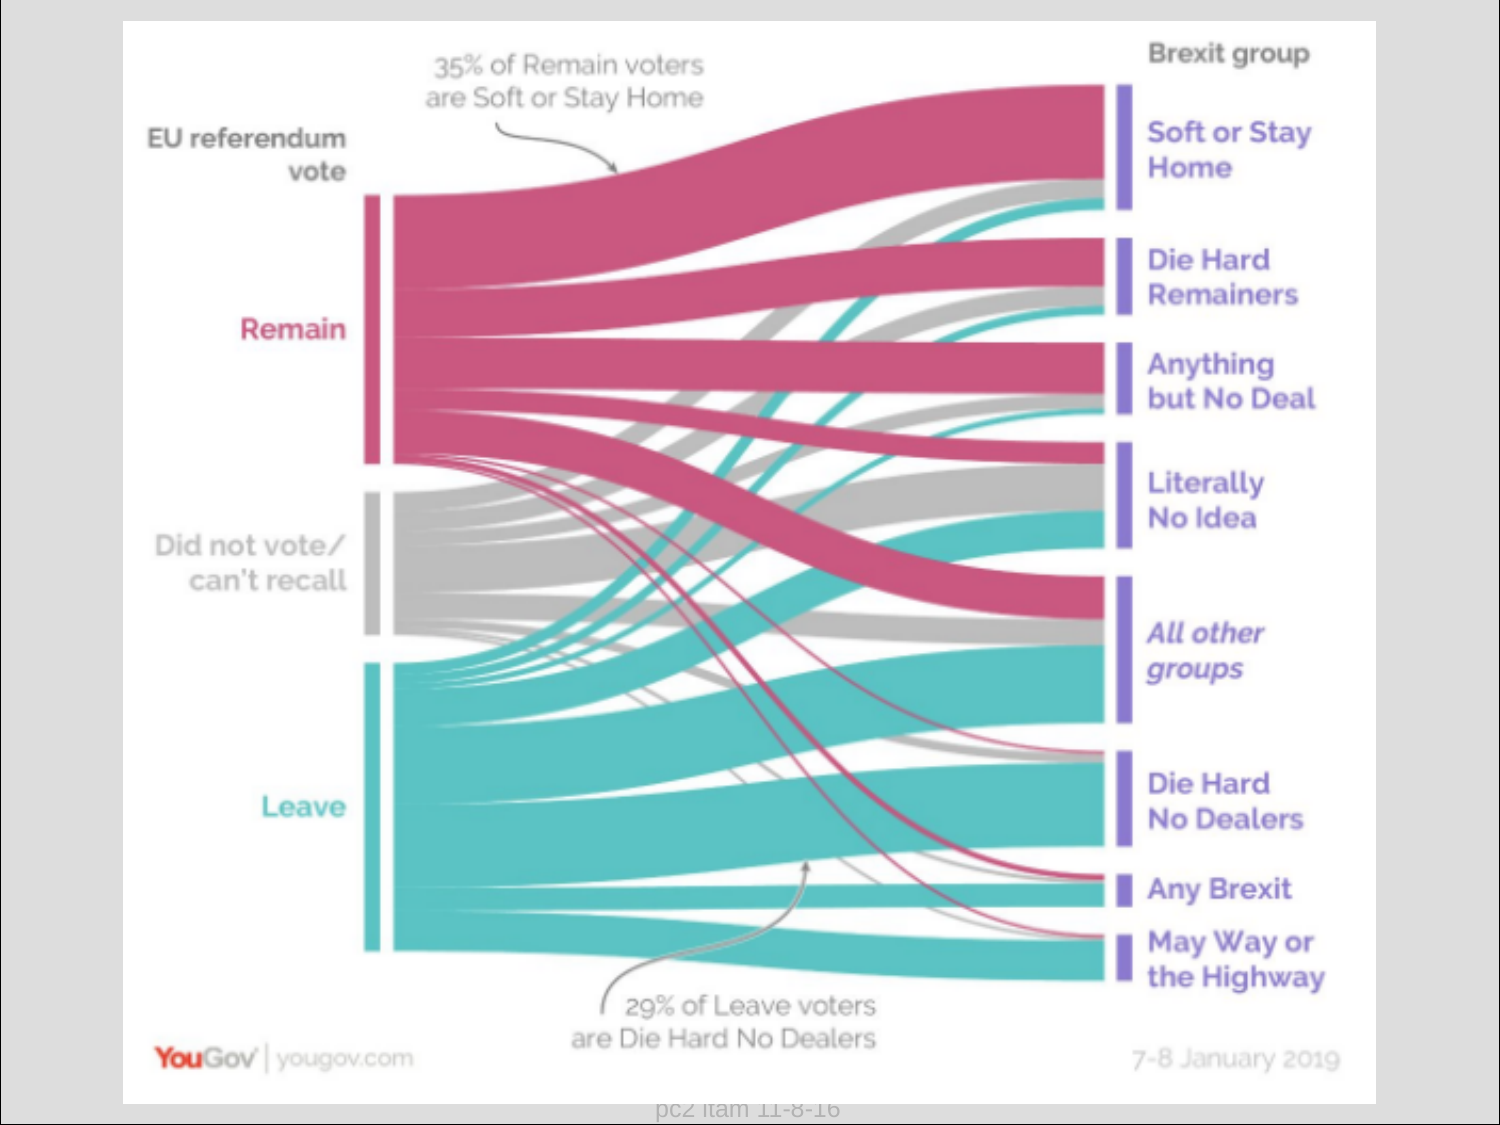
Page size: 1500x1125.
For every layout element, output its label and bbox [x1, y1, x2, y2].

picture [123, 21, 1377, 1104]
